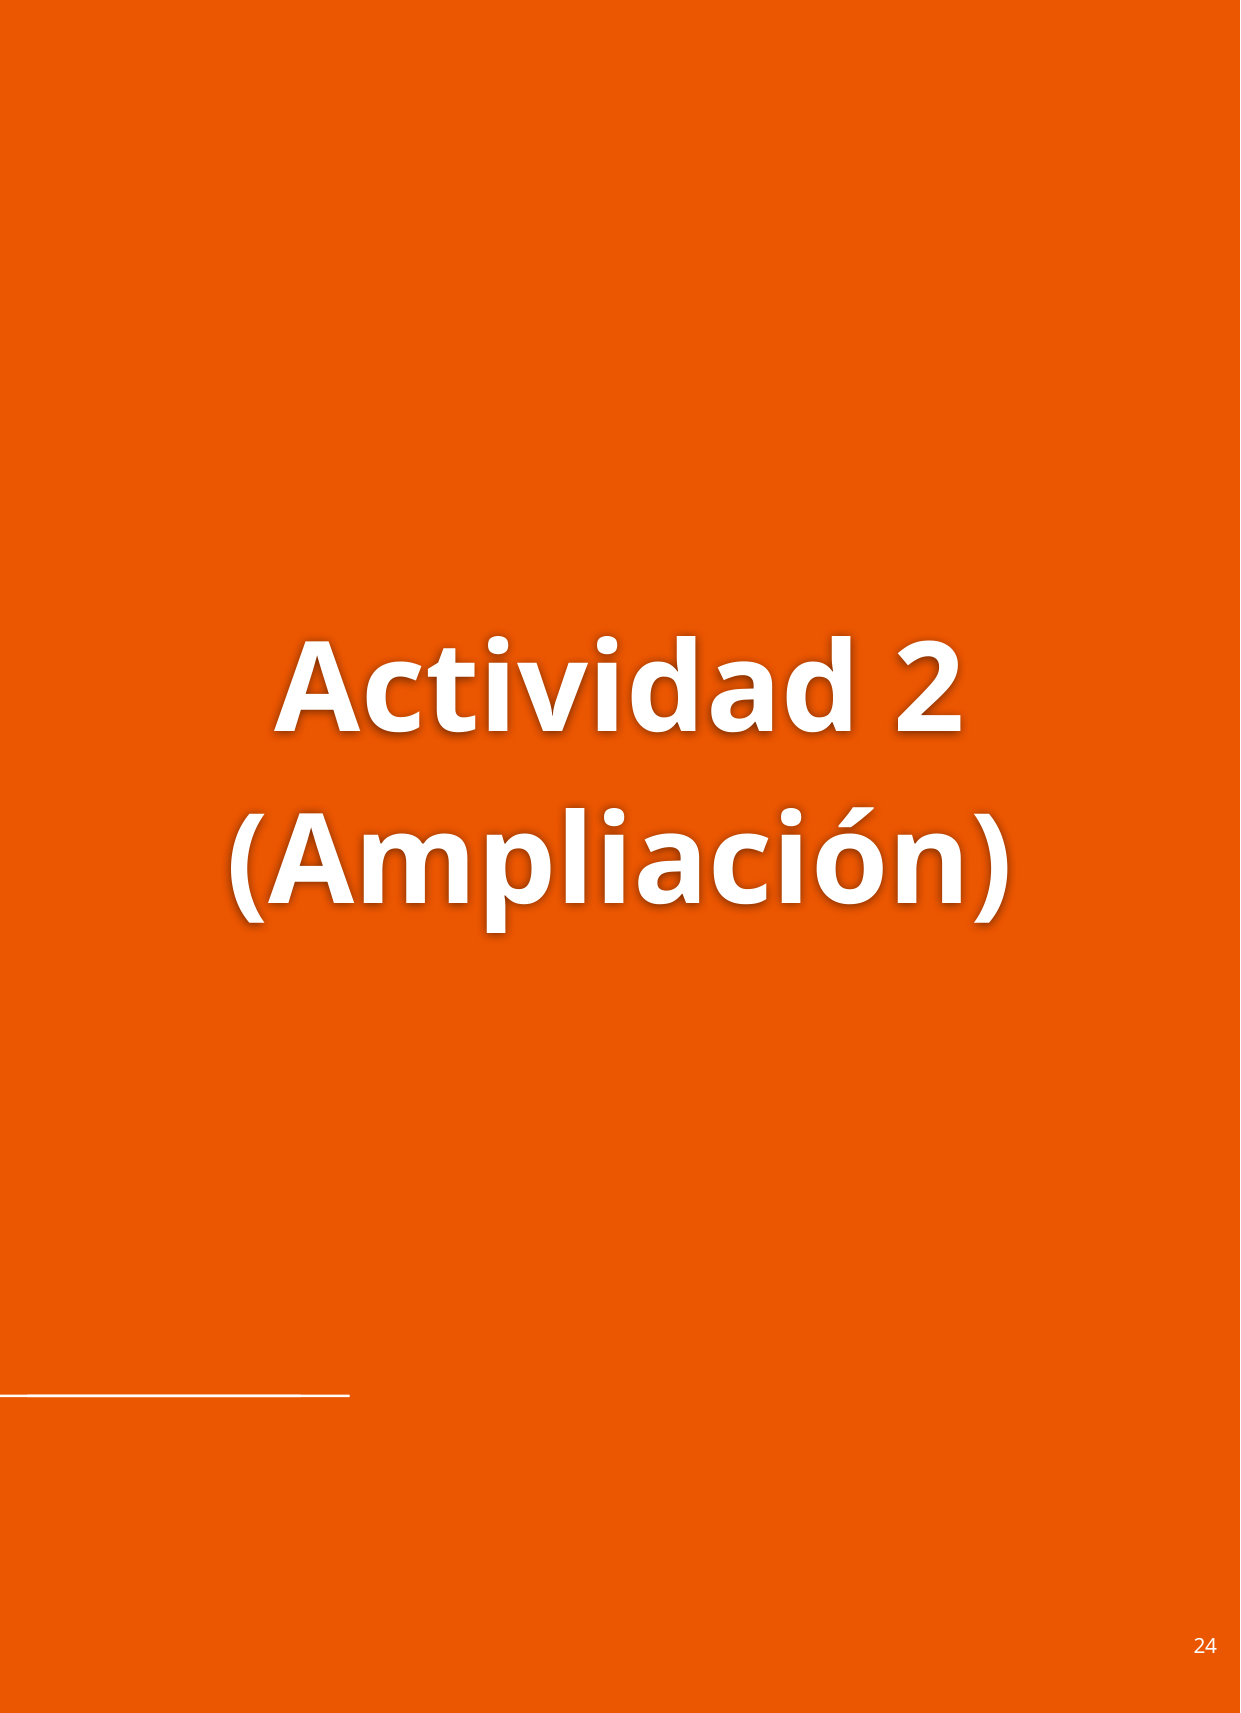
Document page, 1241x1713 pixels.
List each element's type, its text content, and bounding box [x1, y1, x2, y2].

title Actividad 2 (Ampliación) [0, 592, 1241, 920]
slide_number ‹#› [1157, 1581, 1233, 1713]
